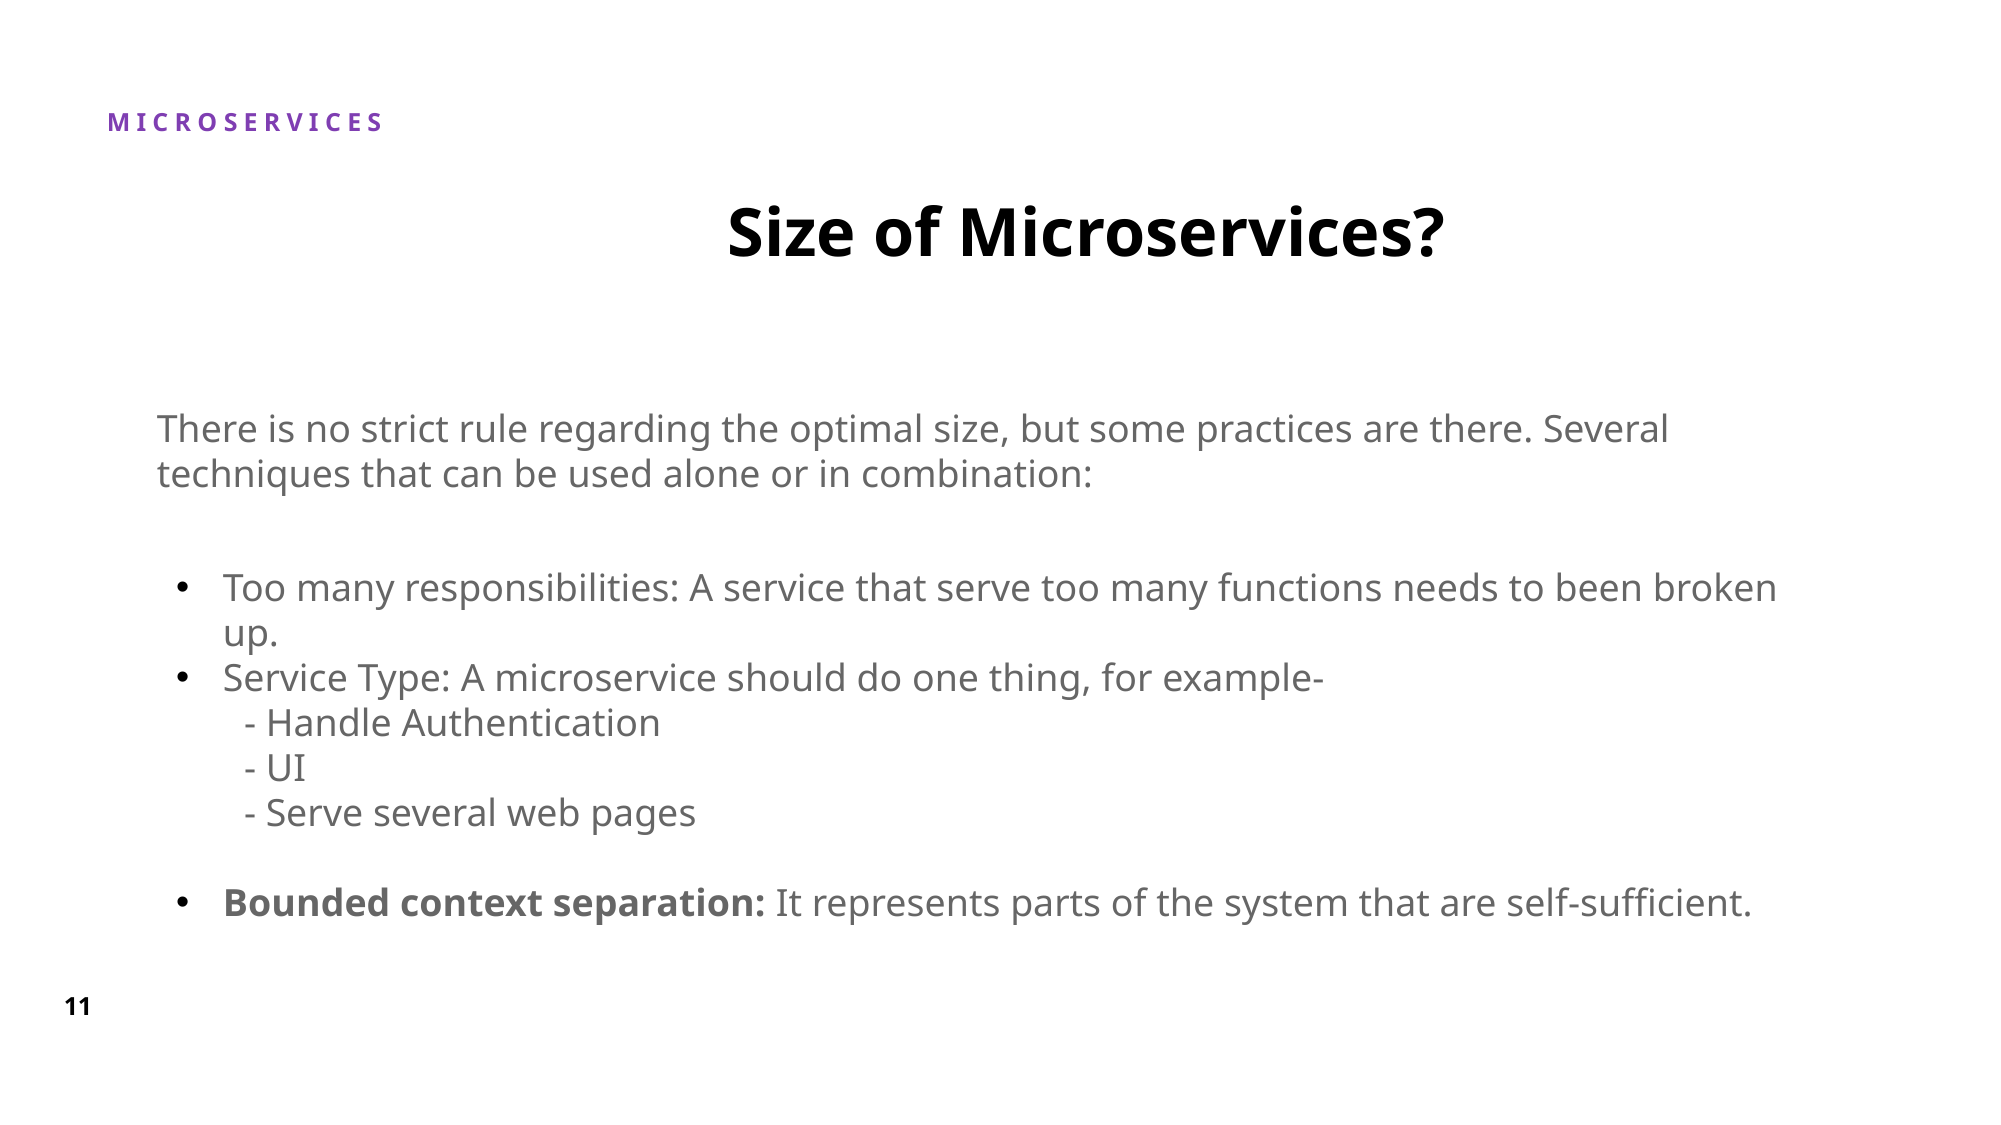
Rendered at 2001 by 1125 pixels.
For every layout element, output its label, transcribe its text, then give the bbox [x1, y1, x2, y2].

text_box Too many responsibilities: A service that serve too many functions needs to been broken up. Service Type: A microservice should do one thing, for example- - Handle Authentication - UI - Serve several web pages Bounded context separation: It represents parts of the system that are self-sufficient. [161, 556, 1842, 977]
text_box There is no strict rule regarding the optimal size, but some practices are there. Several techniques that can be used alone or in combination: [142, 397, 1876, 502]
text_box Size of Microservices? [262, 182, 1876, 278]
